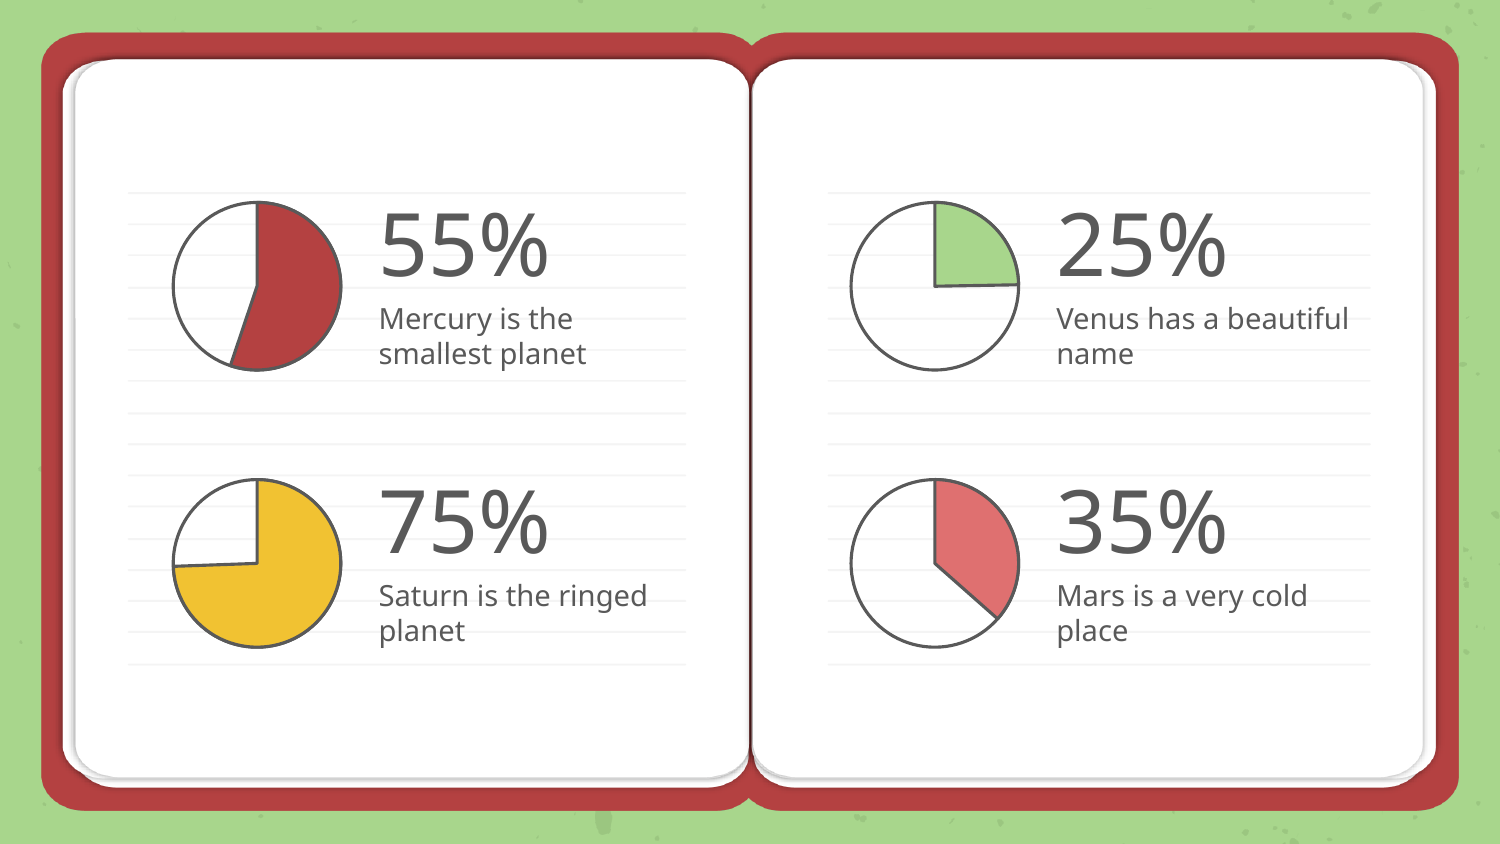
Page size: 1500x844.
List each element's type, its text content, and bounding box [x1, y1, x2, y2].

subtitle Venus has a beautiful name [1041, 285, 1386, 375]
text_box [850, 479, 1019, 648]
title 55% [363, 187, 709, 285]
title 35% [1041, 464, 1386, 562]
title 75% [363, 464, 709, 562]
picture [41, 32, 1459, 811]
subtitle Mars is a very cold place [1041, 562, 1386, 652]
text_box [173, 202, 342, 371]
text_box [850, 202, 1019, 371]
subtitle Mercury is the smallest planet [363, 285, 709, 375]
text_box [173, 479, 342, 648]
title 25% [1041, 187, 1386, 285]
subtitle Saturn is the ringed planet [363, 562, 709, 652]
